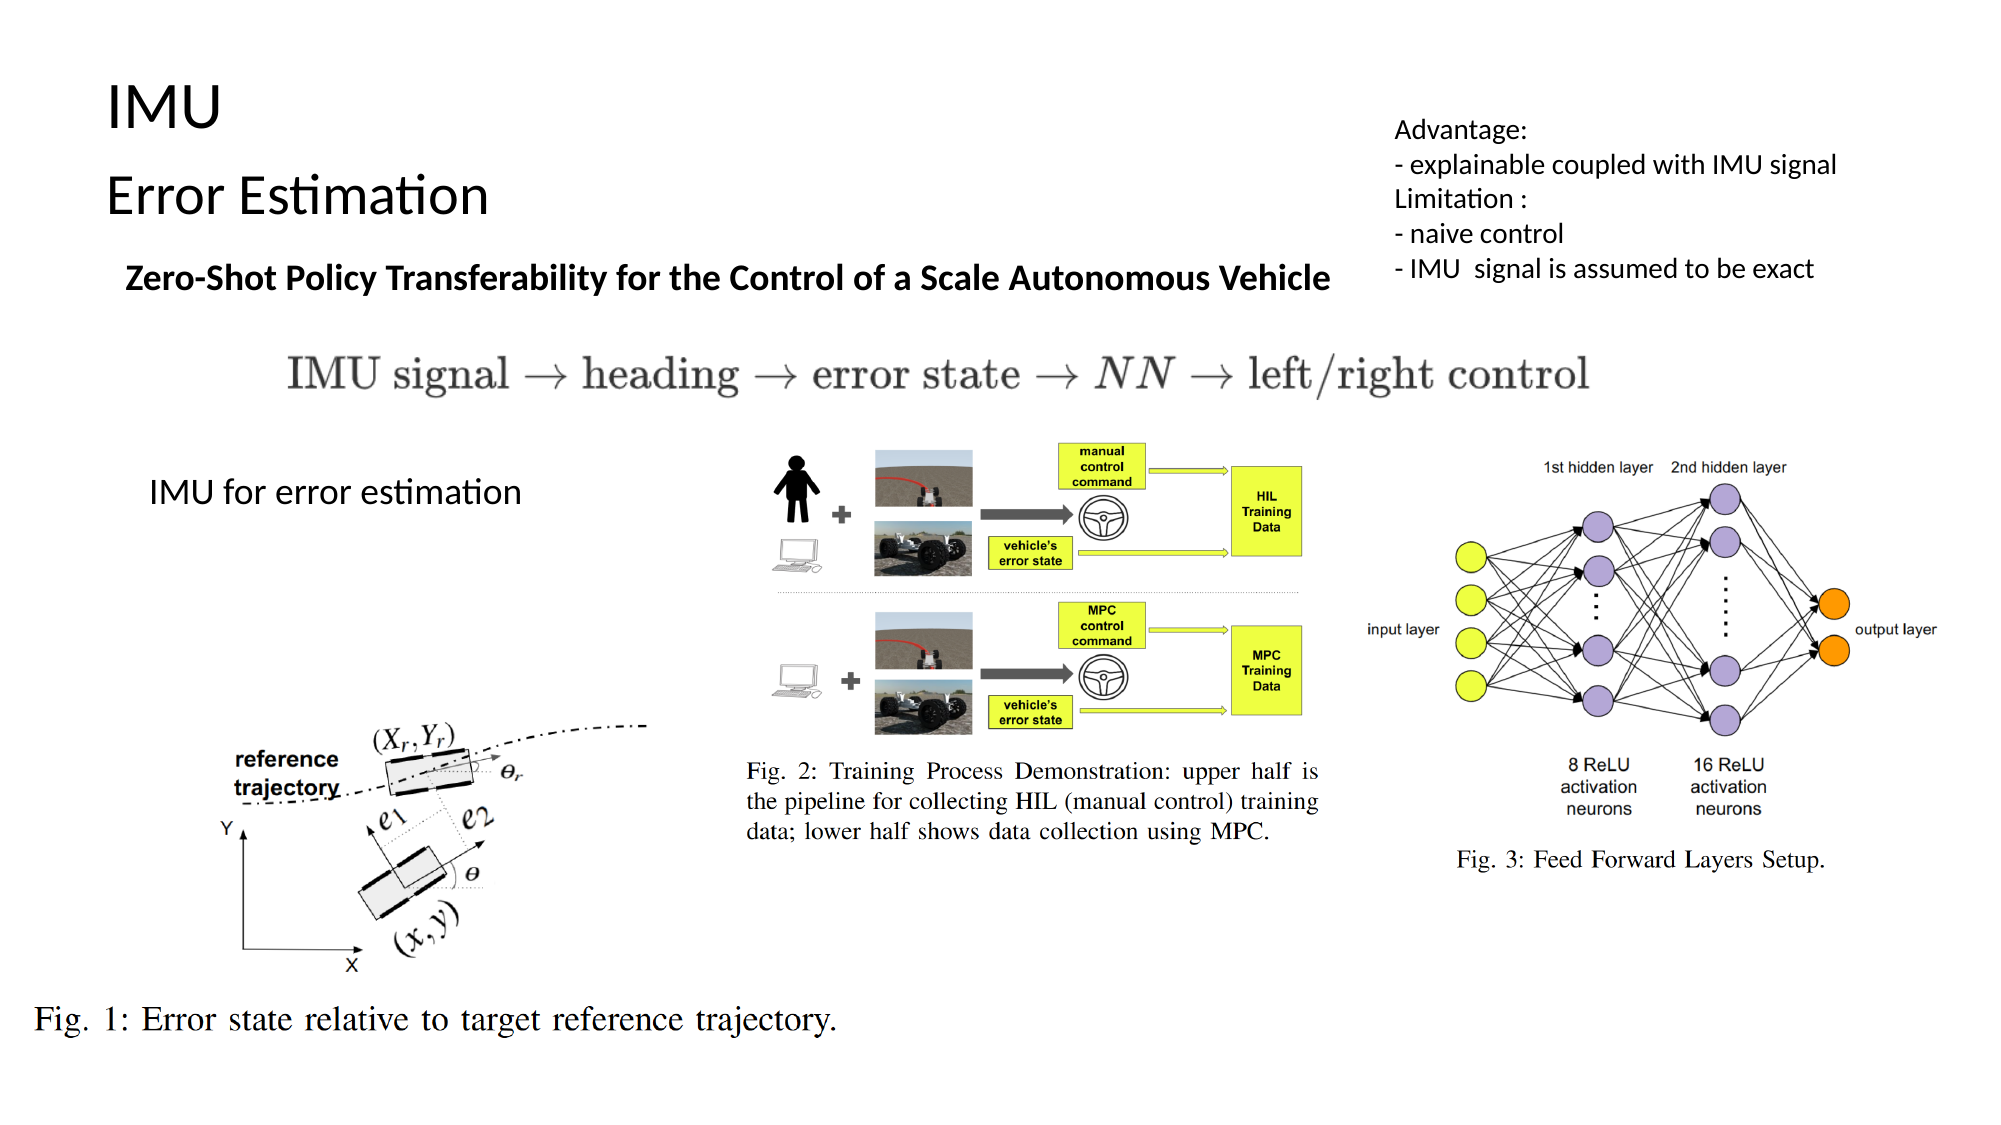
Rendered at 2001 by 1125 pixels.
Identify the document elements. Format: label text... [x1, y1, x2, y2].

text_box Error Estimation [92, 149, 875, 234]
text_box IMU for error estimation [134, 459, 566, 520]
text_box Advantage: - explainable coupled with IMU signal Limitation : - naive control - IMU signal is assumed to be exact [1379, 102, 2000, 293]
text_box Zero-Shot Policy Transferability for the Control of a Scale Autonomous Vehicle [110, 245, 1974, 306]
picture [25, 317, 2000, 1060]
text_box IMU [92, 54, 538, 149]
